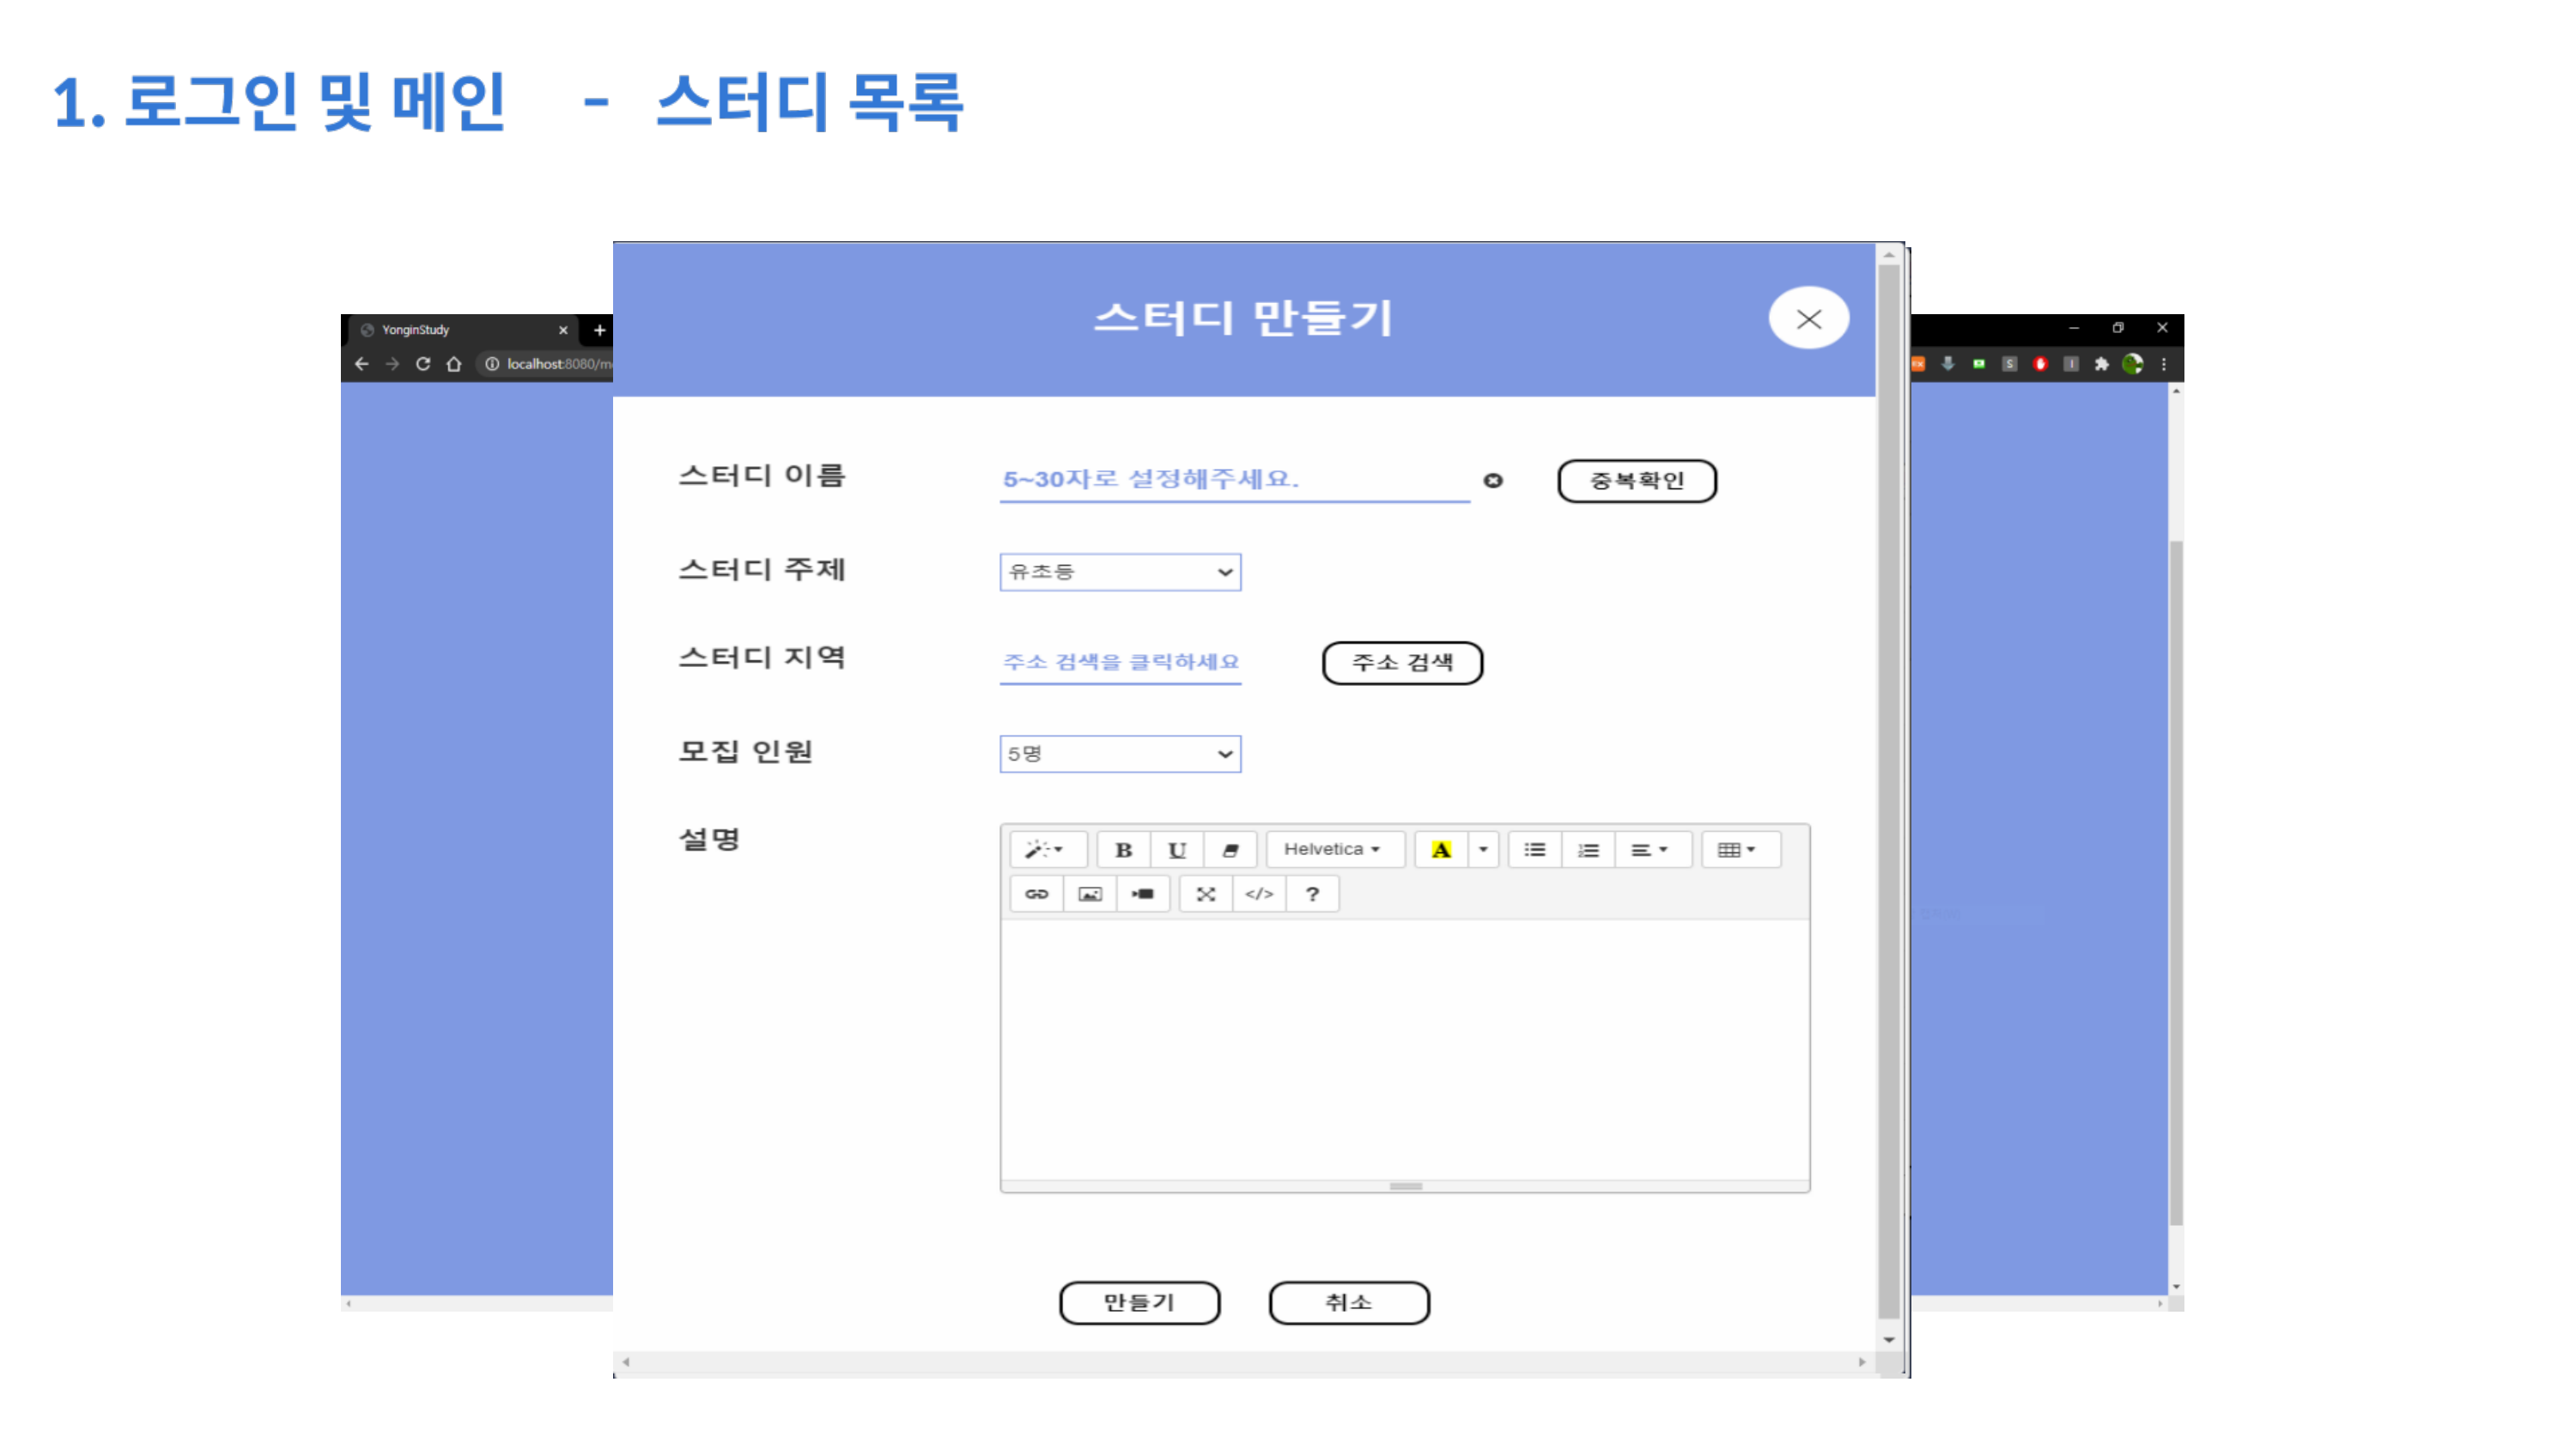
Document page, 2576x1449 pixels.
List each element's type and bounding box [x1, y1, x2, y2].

text_box [341, 314, 608, 1312]
text_box [613, 241, 1905, 1374]
text_box [1908, 247, 1912, 1379]
text_box [1917, 314, 2184, 1312]
picture [40, 45, 995, 161]
